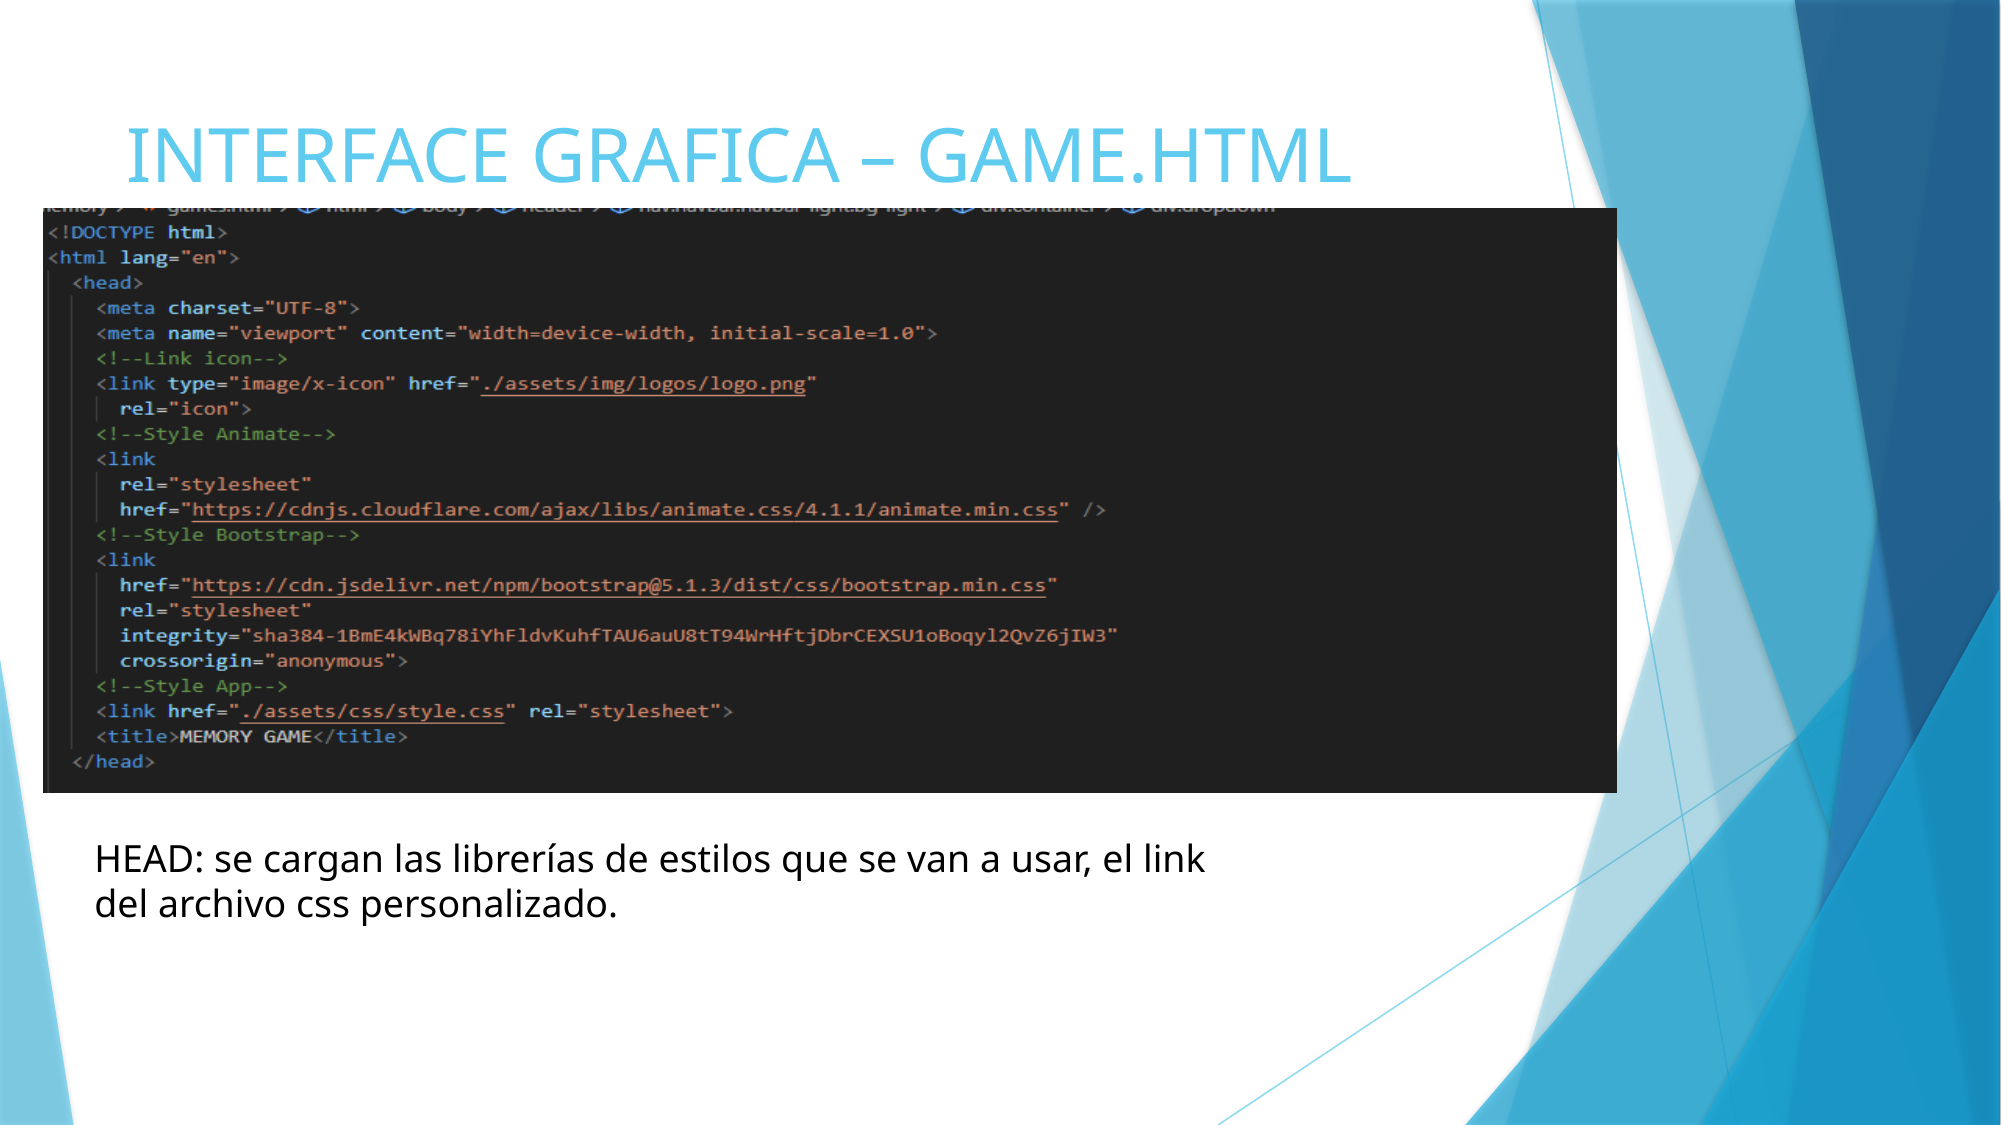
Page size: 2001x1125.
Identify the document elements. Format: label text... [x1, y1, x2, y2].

picture [42, 207, 1618, 794]
title INTERFACE GRAFICA – GAME.HTML [111, 99, 1522, 207]
text_box HEAD: se cargan las librerías de estilos que se van a usar, el link del archivo css personalizado. [79, 828, 1243, 933]
